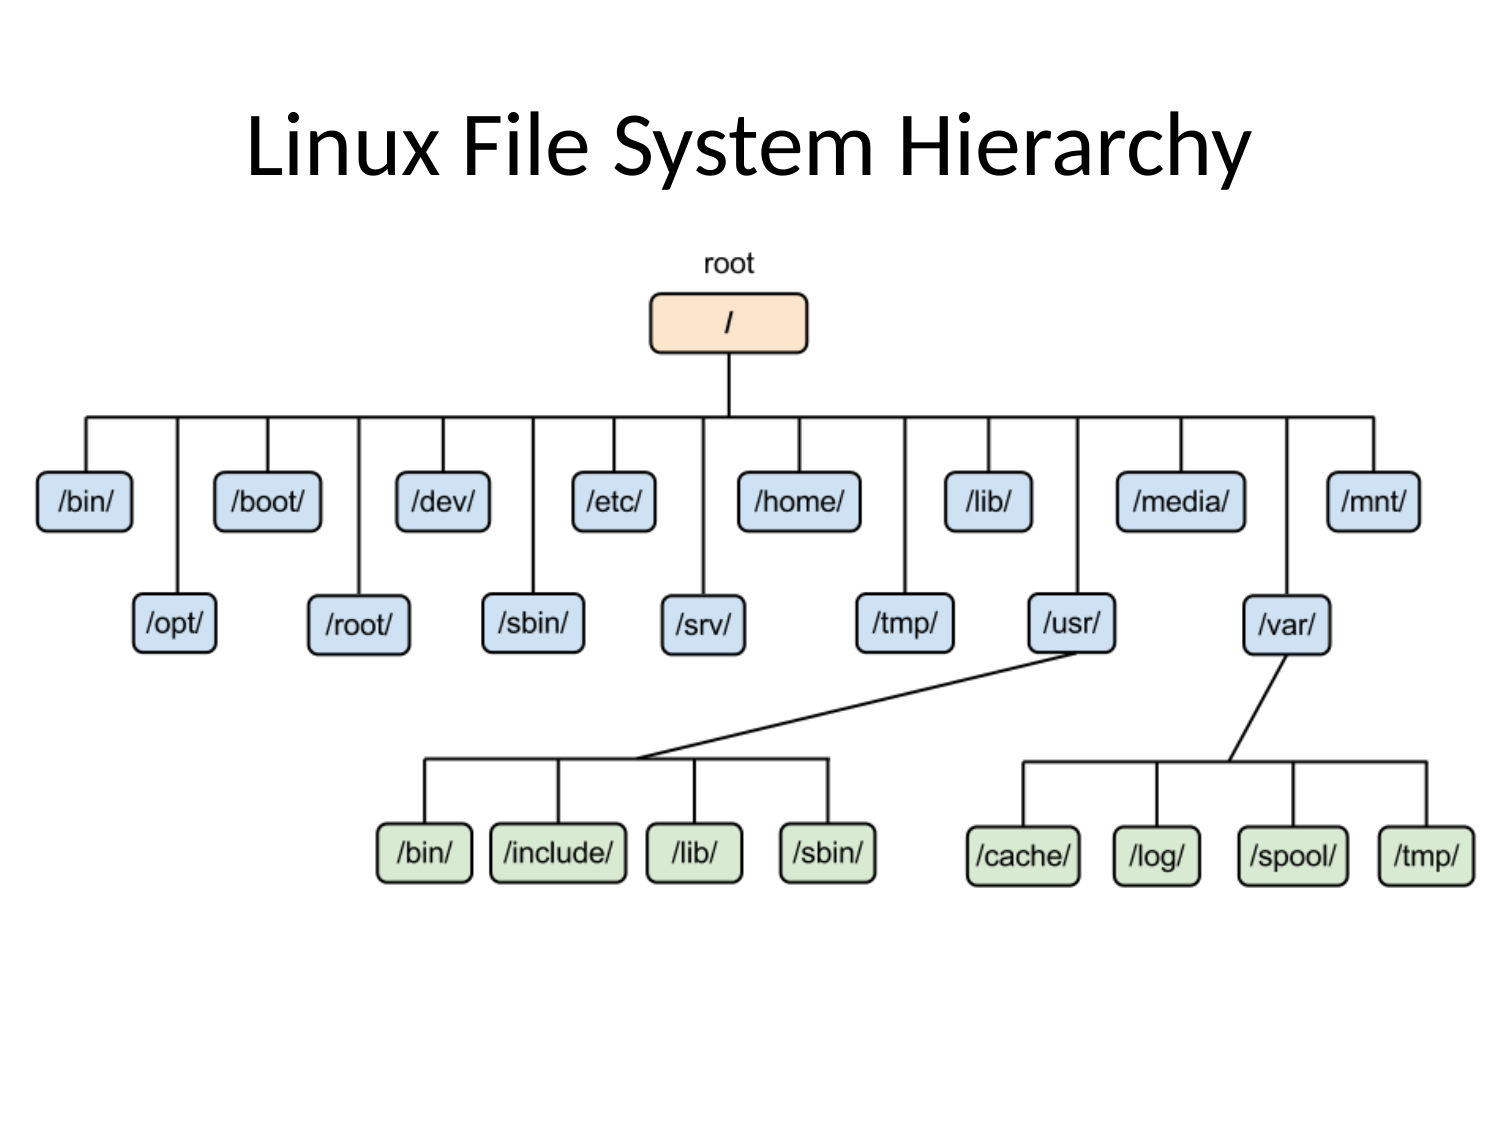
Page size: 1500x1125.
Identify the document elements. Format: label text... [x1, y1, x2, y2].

title Linux File System Hierarchy [75, 45, 1425, 205]
picture [0, 206, 1500, 918]
